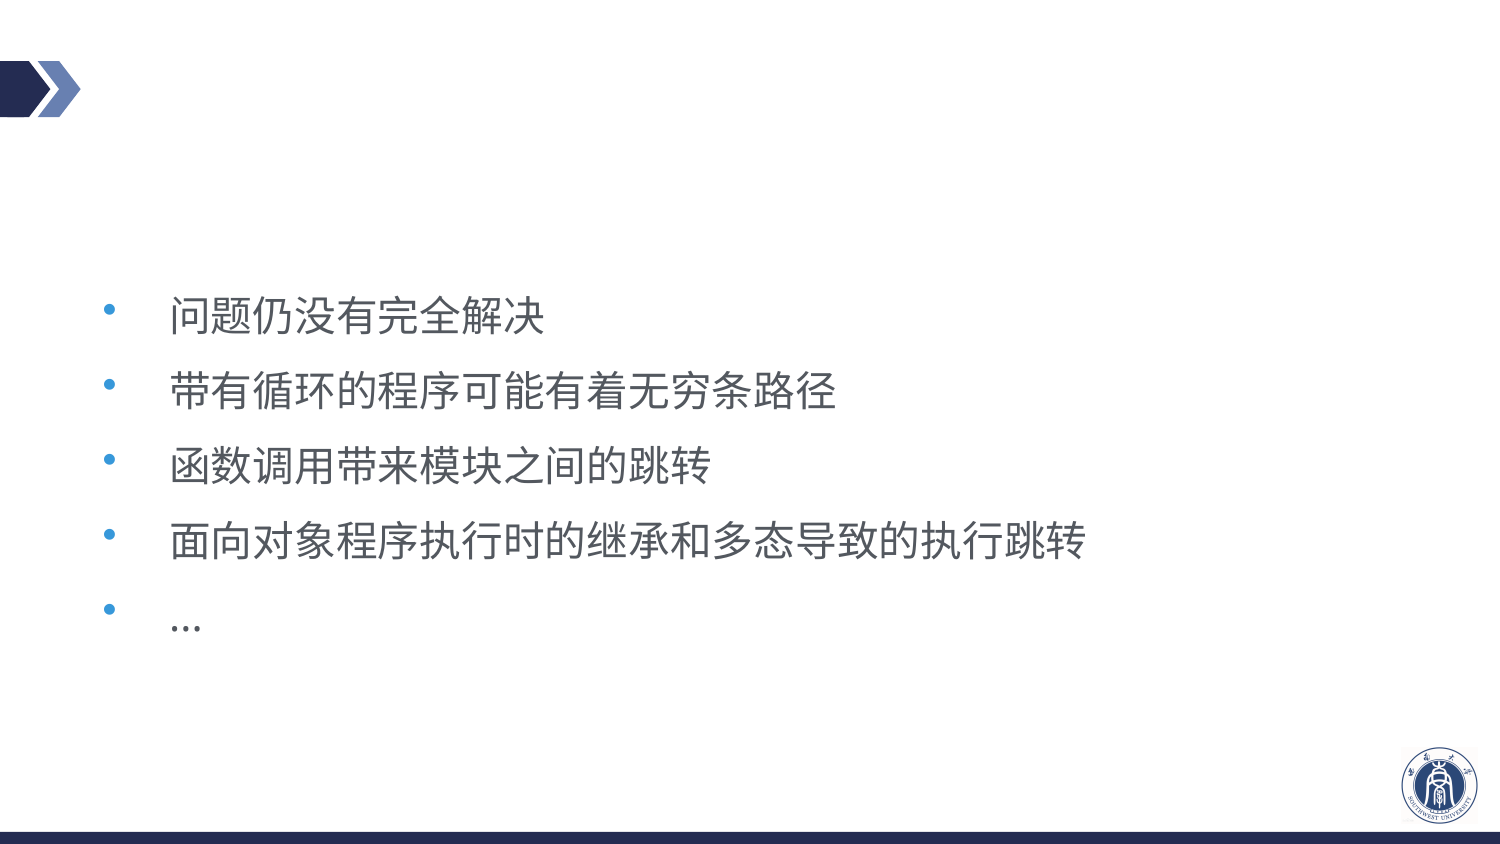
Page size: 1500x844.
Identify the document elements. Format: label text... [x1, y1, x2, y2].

picture [1401, 747, 1478, 824]
text_box 问题仍没有完全解决 带有循环的程序可能有着无穷条路径 函数调用带来模块之间的跳转 面向对象程序执行时的继承和多态导致的执行跳转 ... [94, 256, 1450, 649]
